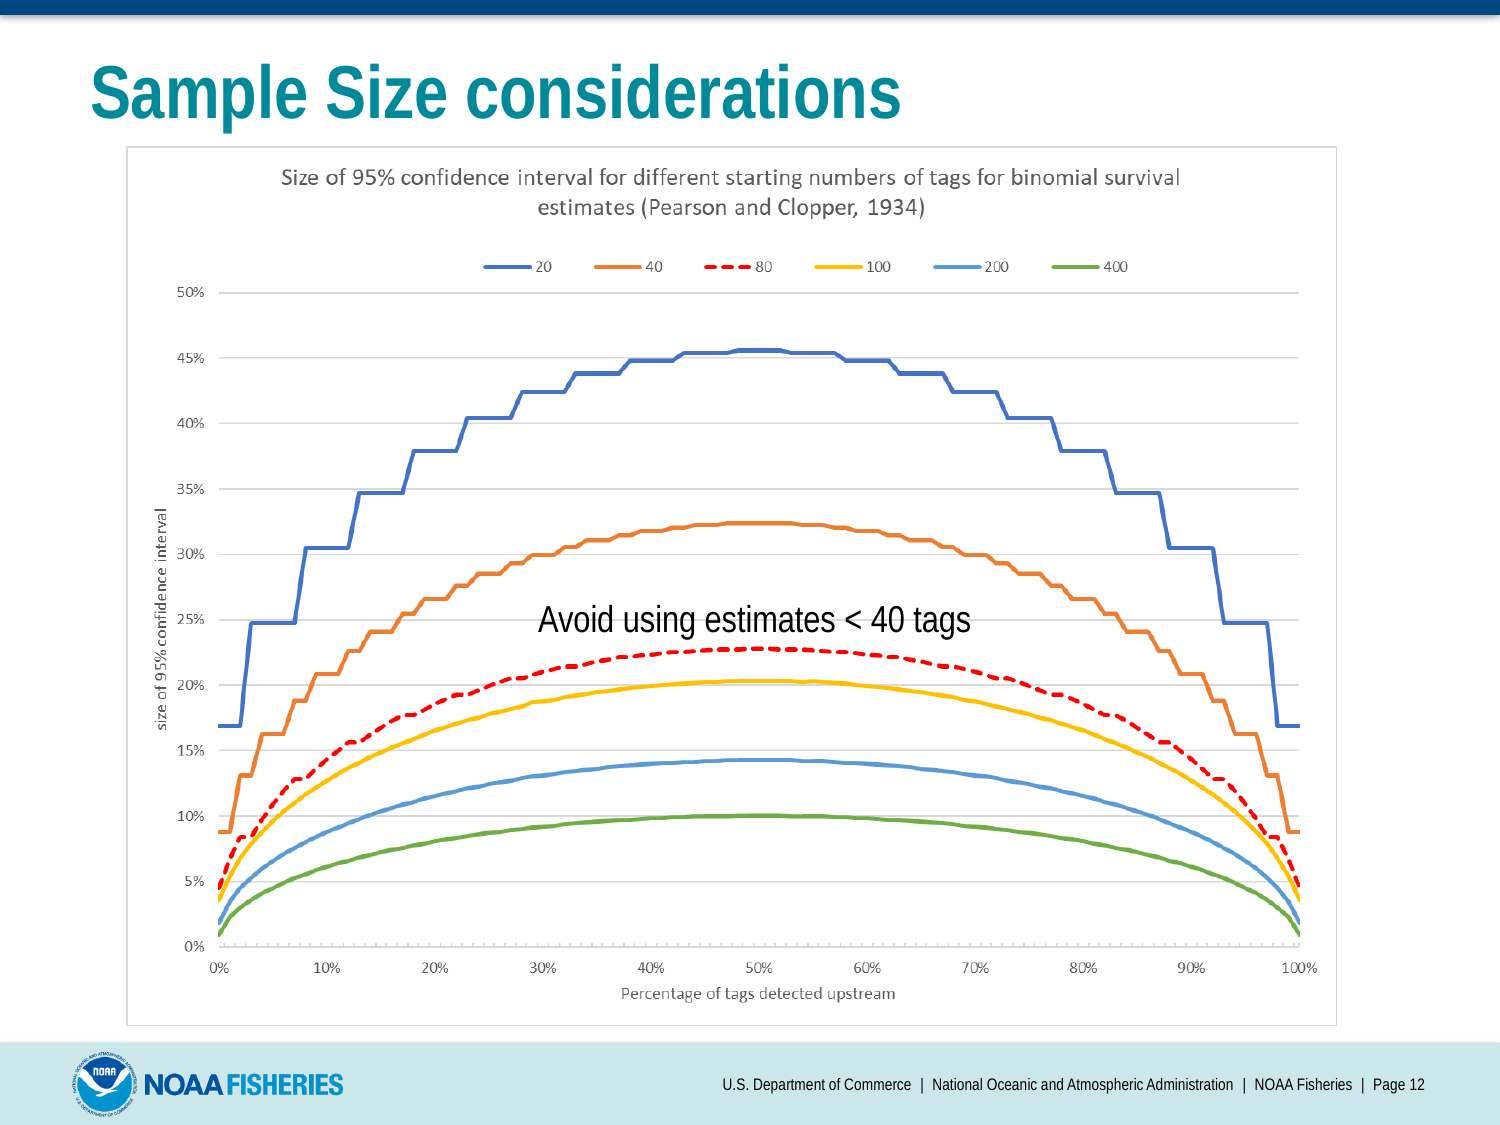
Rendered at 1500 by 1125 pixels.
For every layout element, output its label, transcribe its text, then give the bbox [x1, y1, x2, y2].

picture [126, 146, 1338, 1026]
title Sample Size considerations [75, 36, 1425, 147]
picture [335, 1078, 343, 1085]
slide_number U.S. Department of Commerce | National Oceanic and Atmospheric Administration | NOAA Fisheries | Page 12 [375, 1042, 1425, 1125]
picture [72, 1052, 343, 1117]
